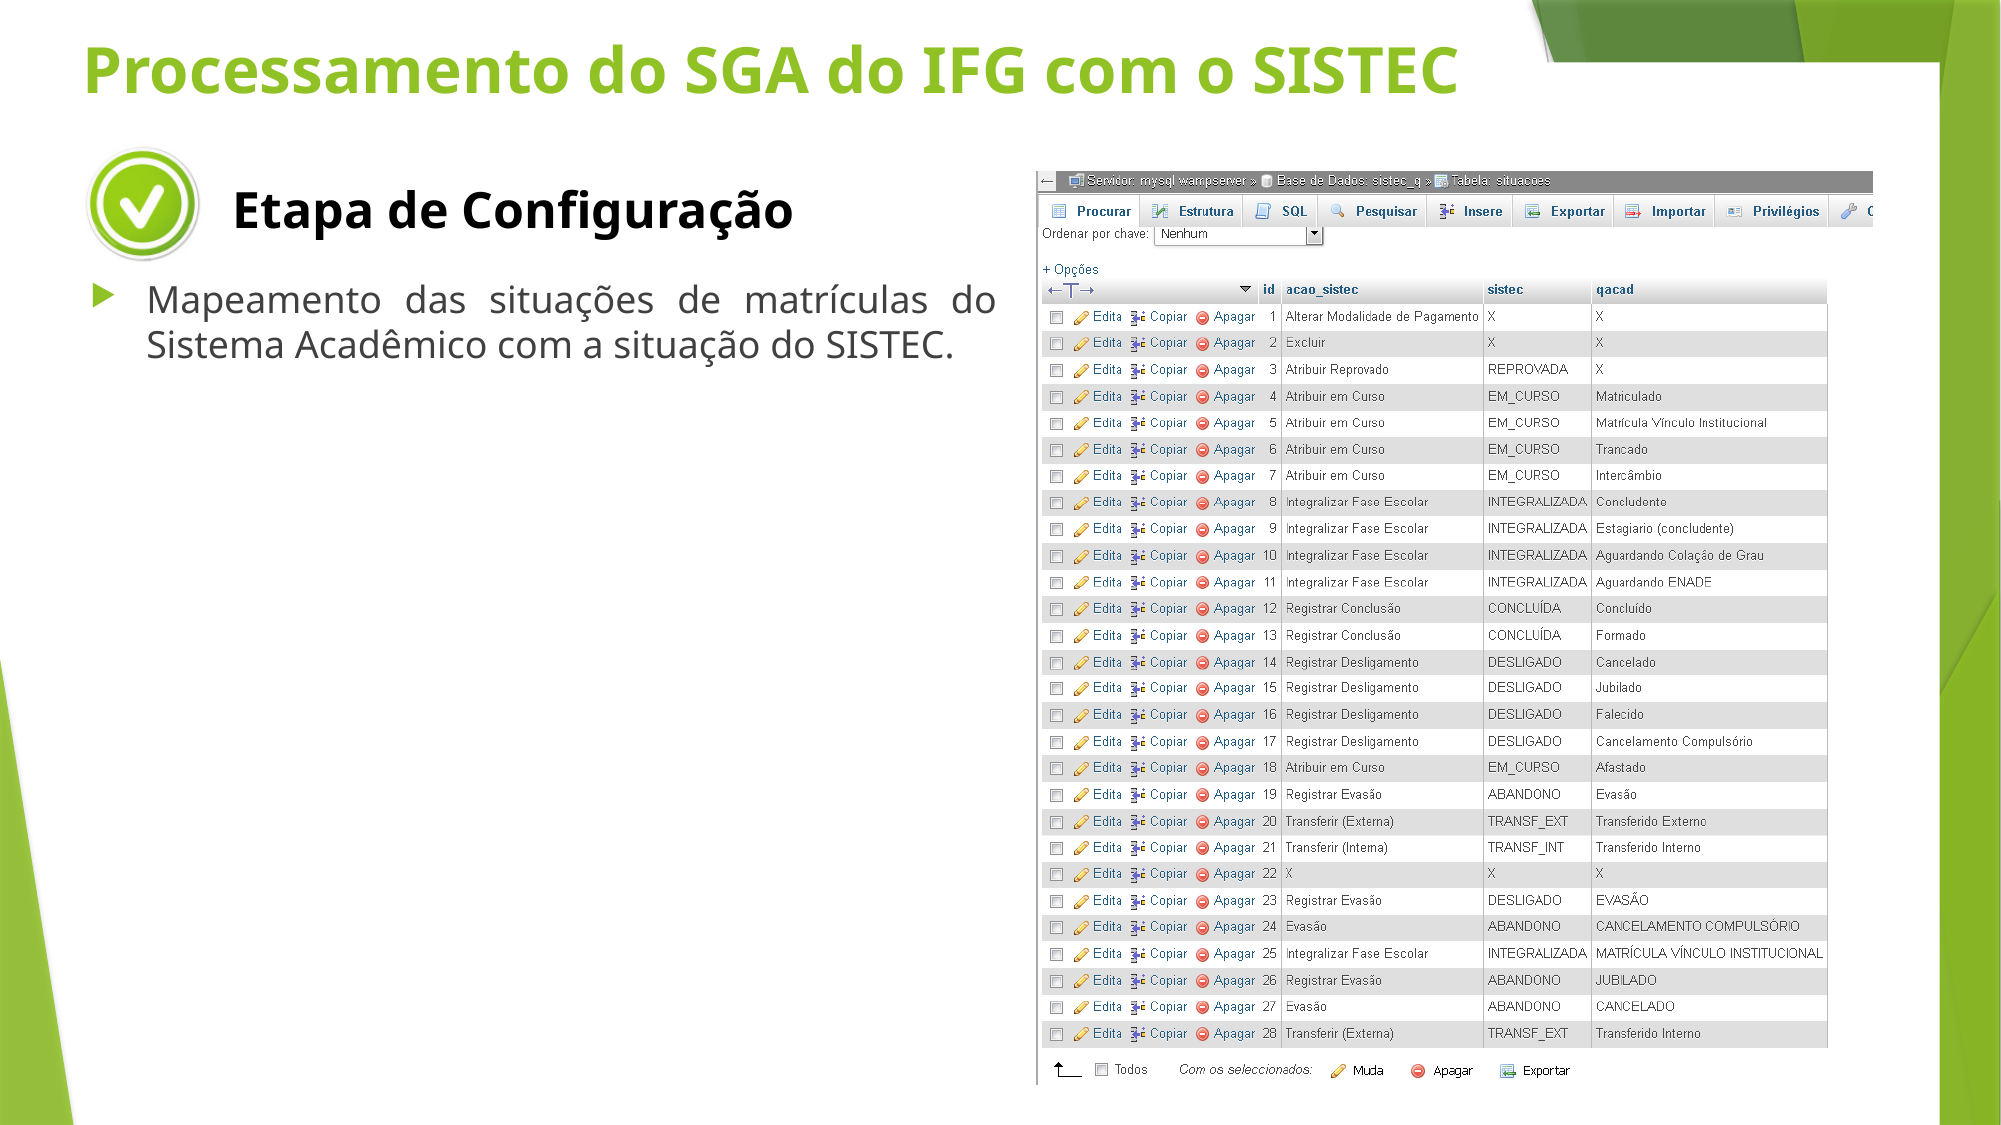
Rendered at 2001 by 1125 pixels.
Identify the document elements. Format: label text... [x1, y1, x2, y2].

picture [1035, 170, 1874, 1086]
title Processamento do SGA do IFG com o SISTEC [67, 22, 1478, 134]
text_box Mapeamento das situações de matrículas do Sistema Acadêmico com a situação do SISTEC. [75, 268, 1013, 434]
text_box Etapa de Configuração [217, 171, 1034, 246]
picture [74, 137, 210, 269]
